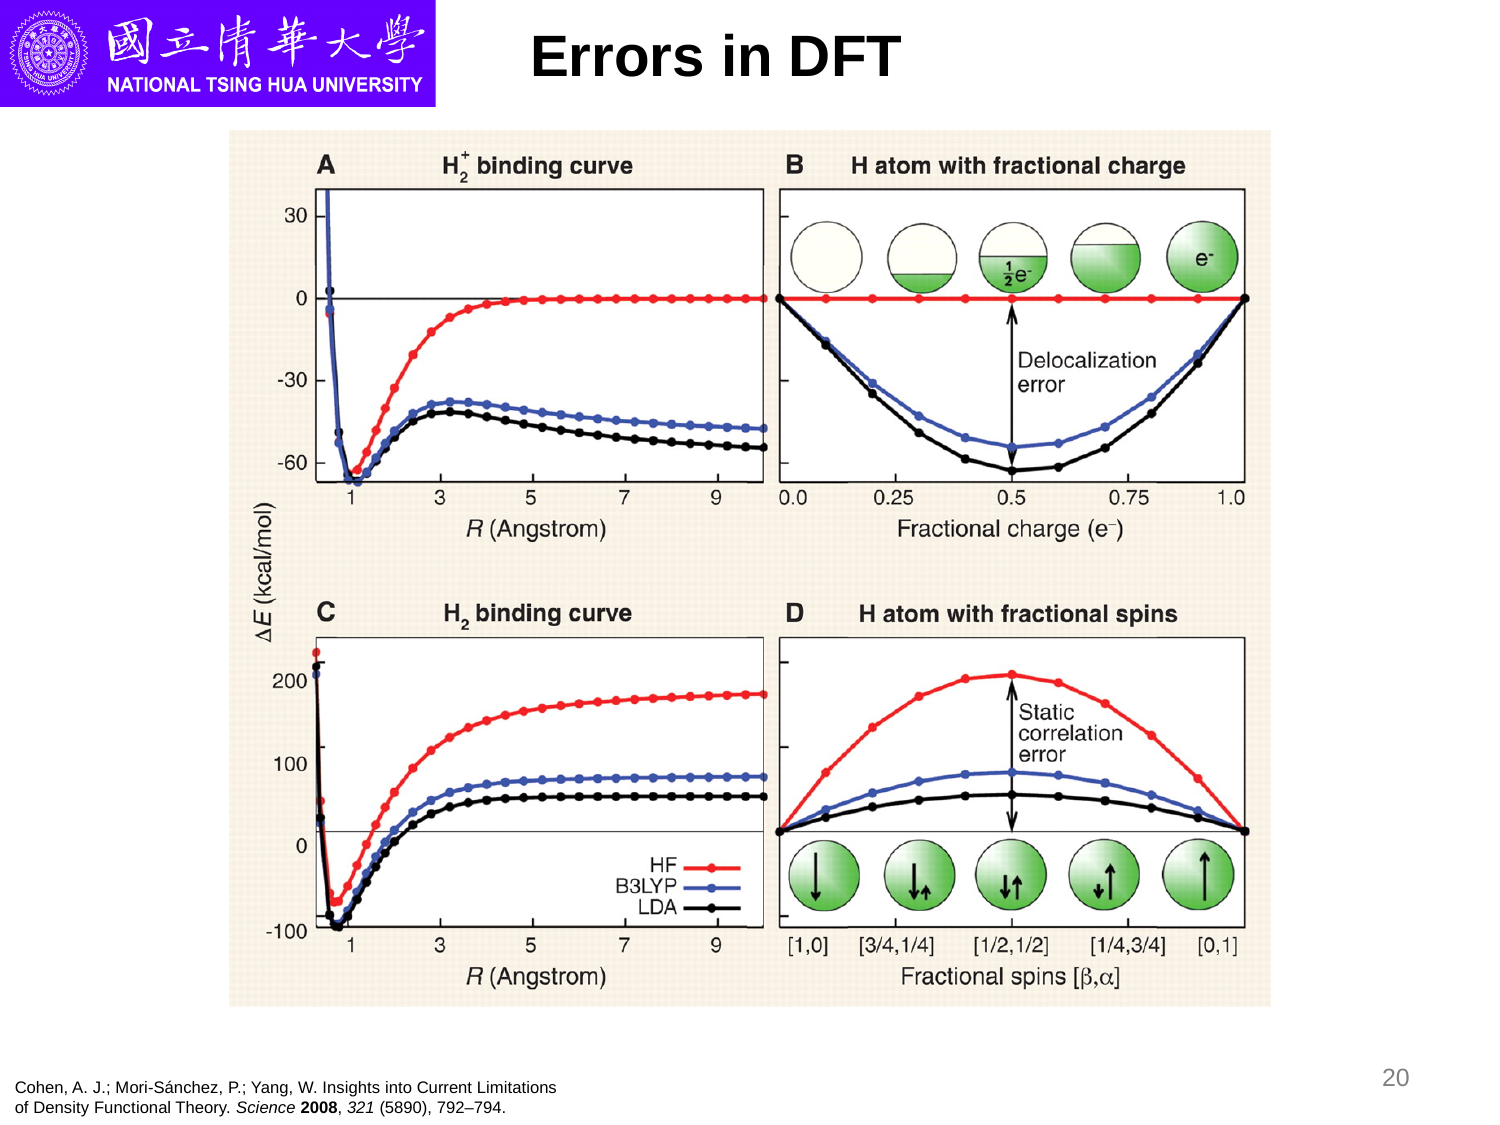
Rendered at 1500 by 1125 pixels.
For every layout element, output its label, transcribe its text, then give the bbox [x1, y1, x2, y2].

picture [229, 130, 1271, 1007]
picture [0, 0, 436, 107]
text_box Cohen, A. J.; Mori-Sánchez, P.; Yang, W. Insights into Current Limitations of Density Functional Theory. Science 2008, 321 (5890), 792–794. [0, 1069, 587, 1125]
title Errors in DFT [515, 0, 1425, 107]
slide_number 20 [1308, 1050, 1425, 1103]
